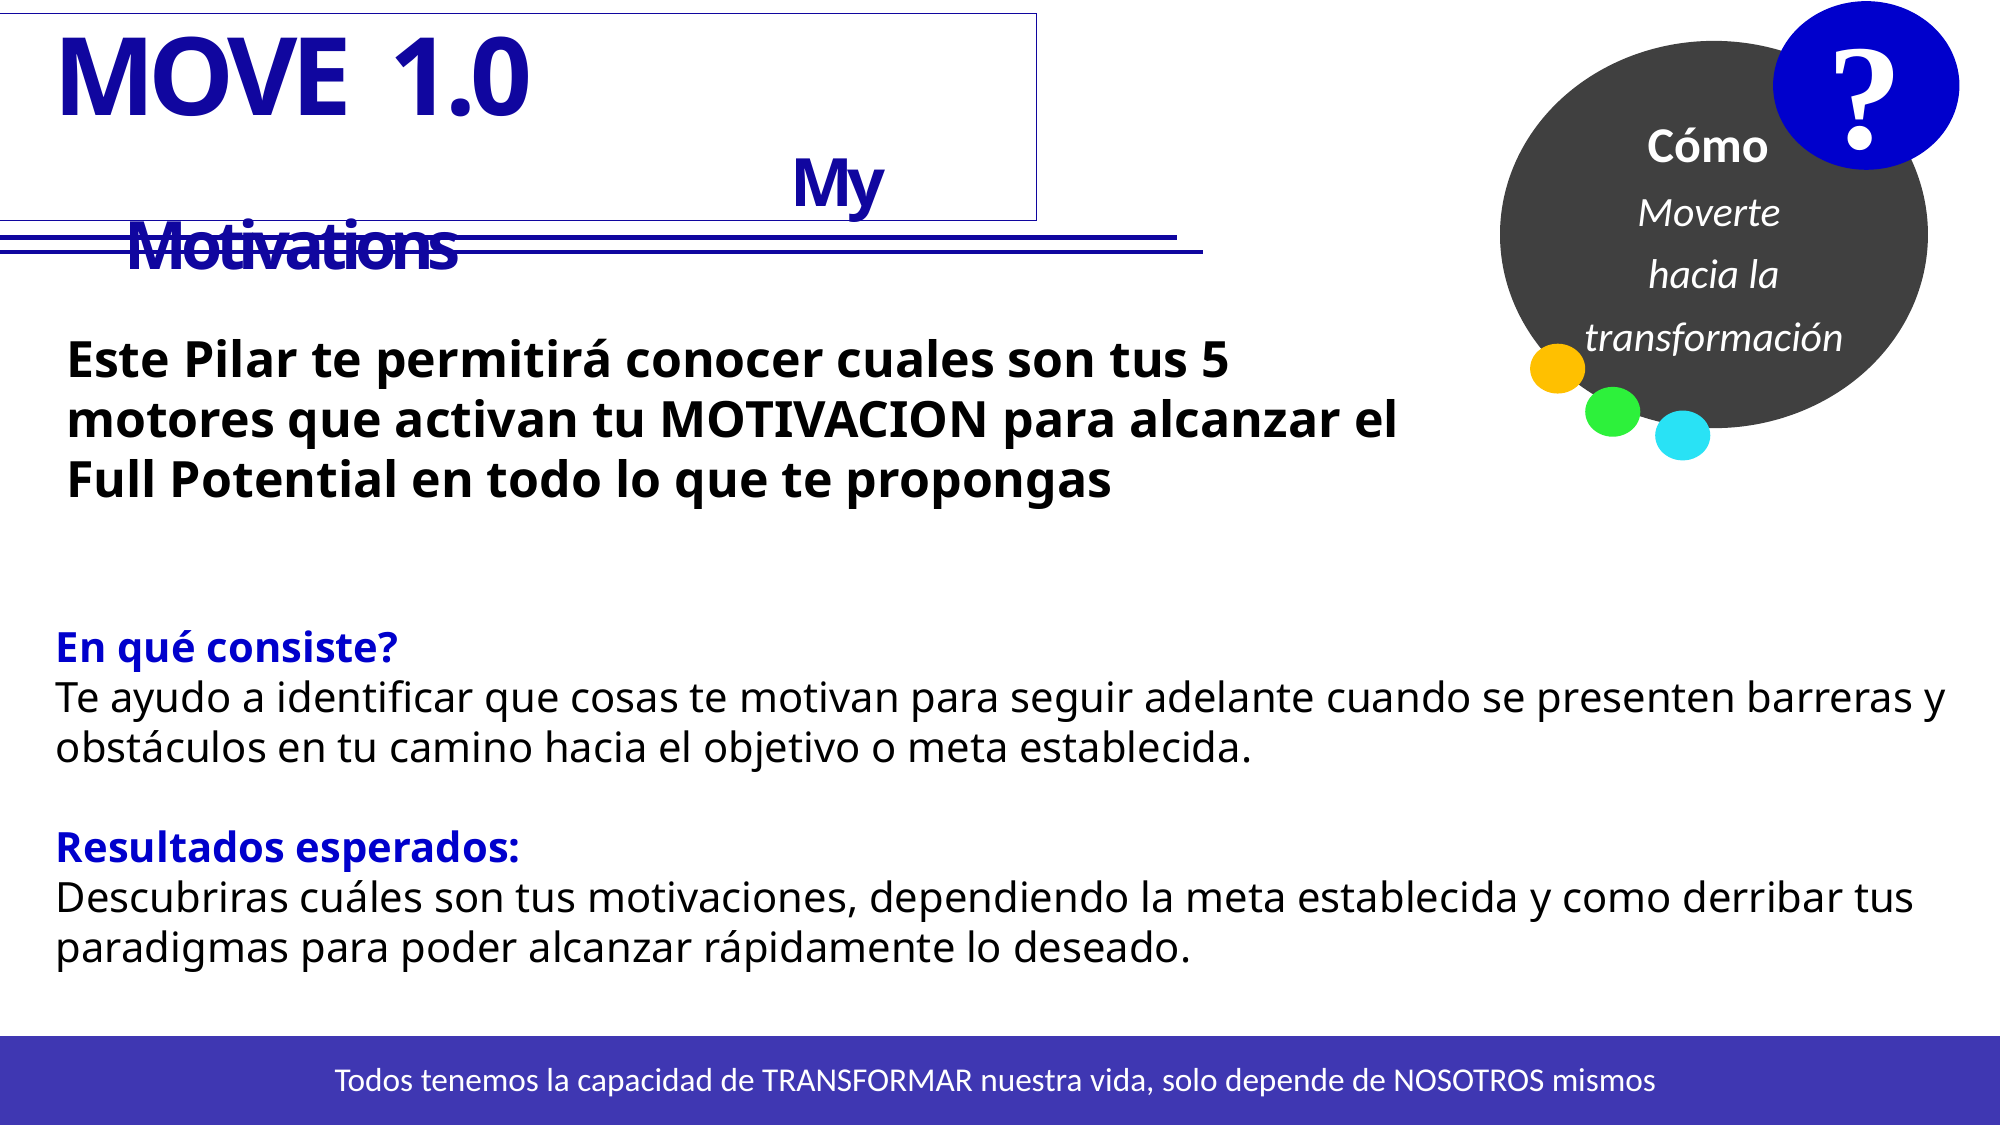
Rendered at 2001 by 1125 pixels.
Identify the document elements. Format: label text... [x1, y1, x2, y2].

text_box En qué consiste? Te ayudo a identificar que cosas te motivan para seguir adelante cuando se presenten barreras y obstáculos en tu camino hacia el objetivo o meta establecida. Resultados esperados: Descubriras cuáles son tus motivaciones, dependiendo la meta establecida y como derribar tus paradigmas para poder alcanzar rápidamente lo deseado. [41, 613, 2000, 979]
text_box [1654, 429, 1712, 462]
text_box Todos tenemos la capacidad de TRANSFORMAR nuestra vida, solo depende de NOSOTROS mismos [0, 1036, 2000, 1125]
text_box MOVE 1.0 My Motivations [0, 13, 1037, 221]
text_box [1591, 429, 1635, 438]
text_box Este Pilar te permitirá conocer cuales son tus 5 motores que activan tu MOTIVACION para alcanzar el Full Potential en todo lo que te propongas [51, 320, 1417, 560]
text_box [1499, 1, 1960, 429]
